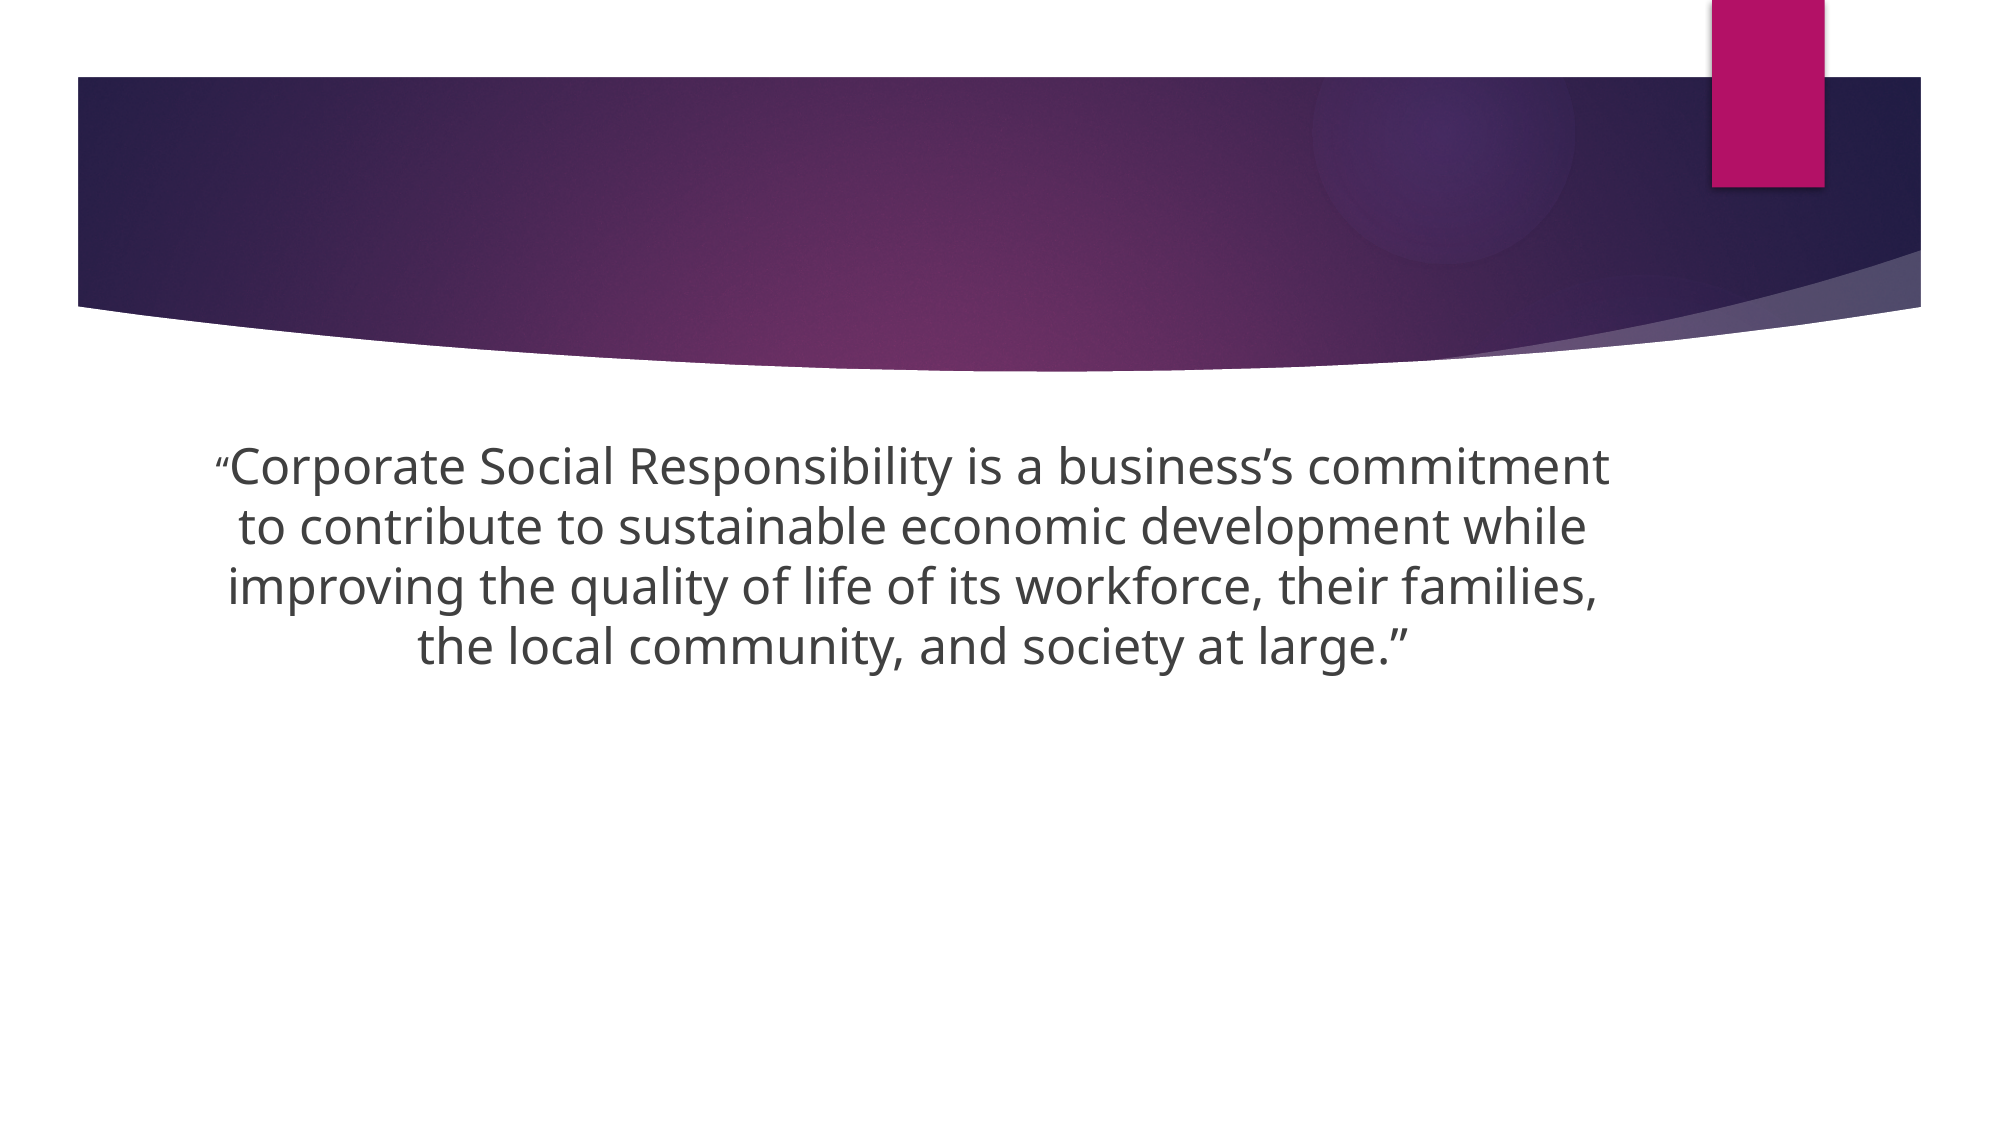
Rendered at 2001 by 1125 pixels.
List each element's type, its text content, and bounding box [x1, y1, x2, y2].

list “Corporate Social Responsibility is a business’s commitment to contribute to sustainable economic development while improving the quality of life of its workforce, their families, the local community, and society at large.” [189, 427, 1638, 988]
